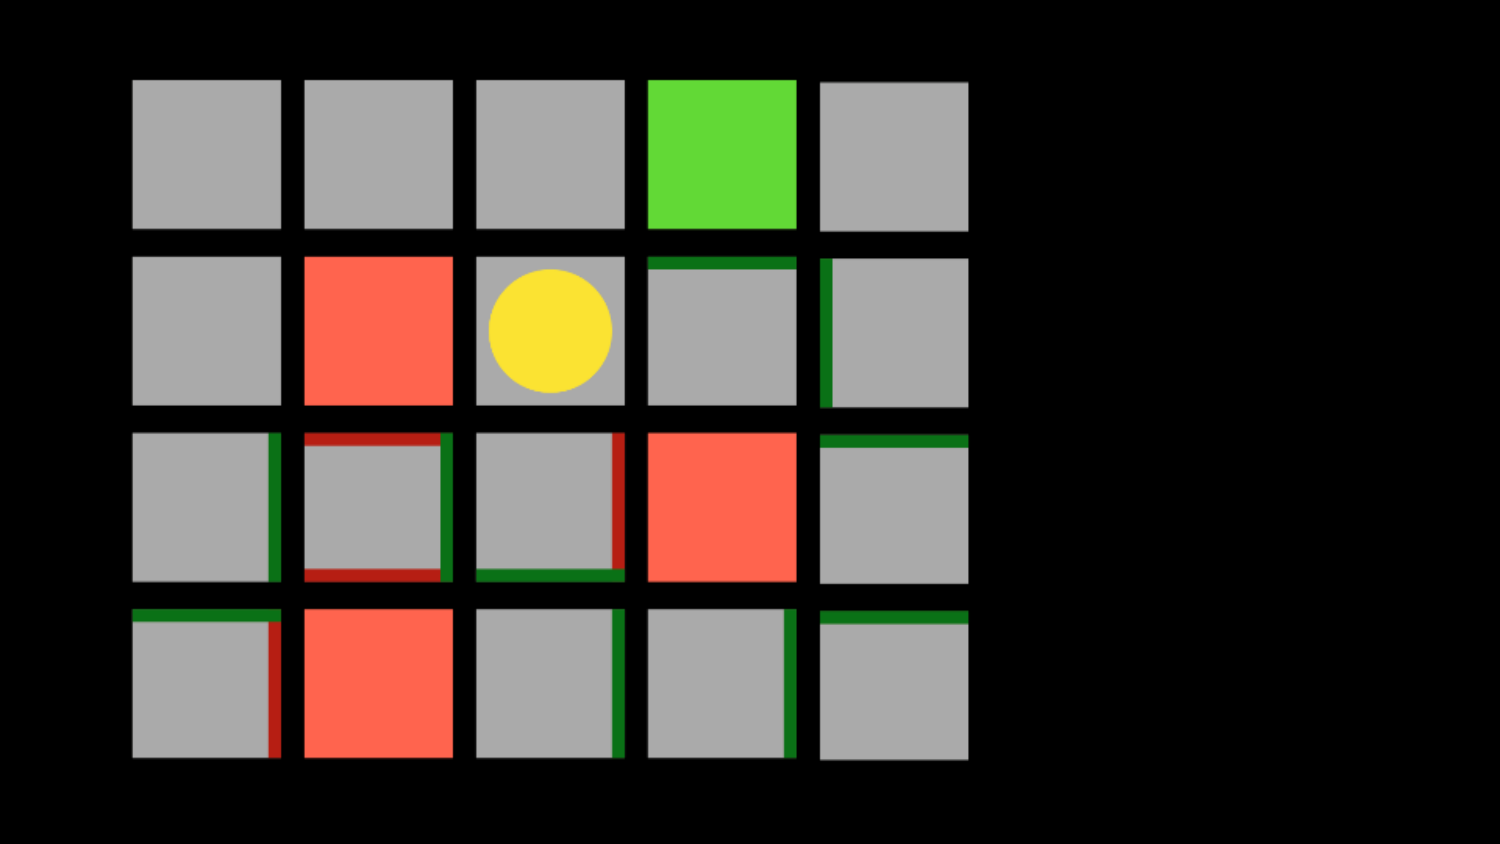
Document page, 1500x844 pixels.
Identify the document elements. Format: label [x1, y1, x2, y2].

picture [44, 24, 1456, 819]
